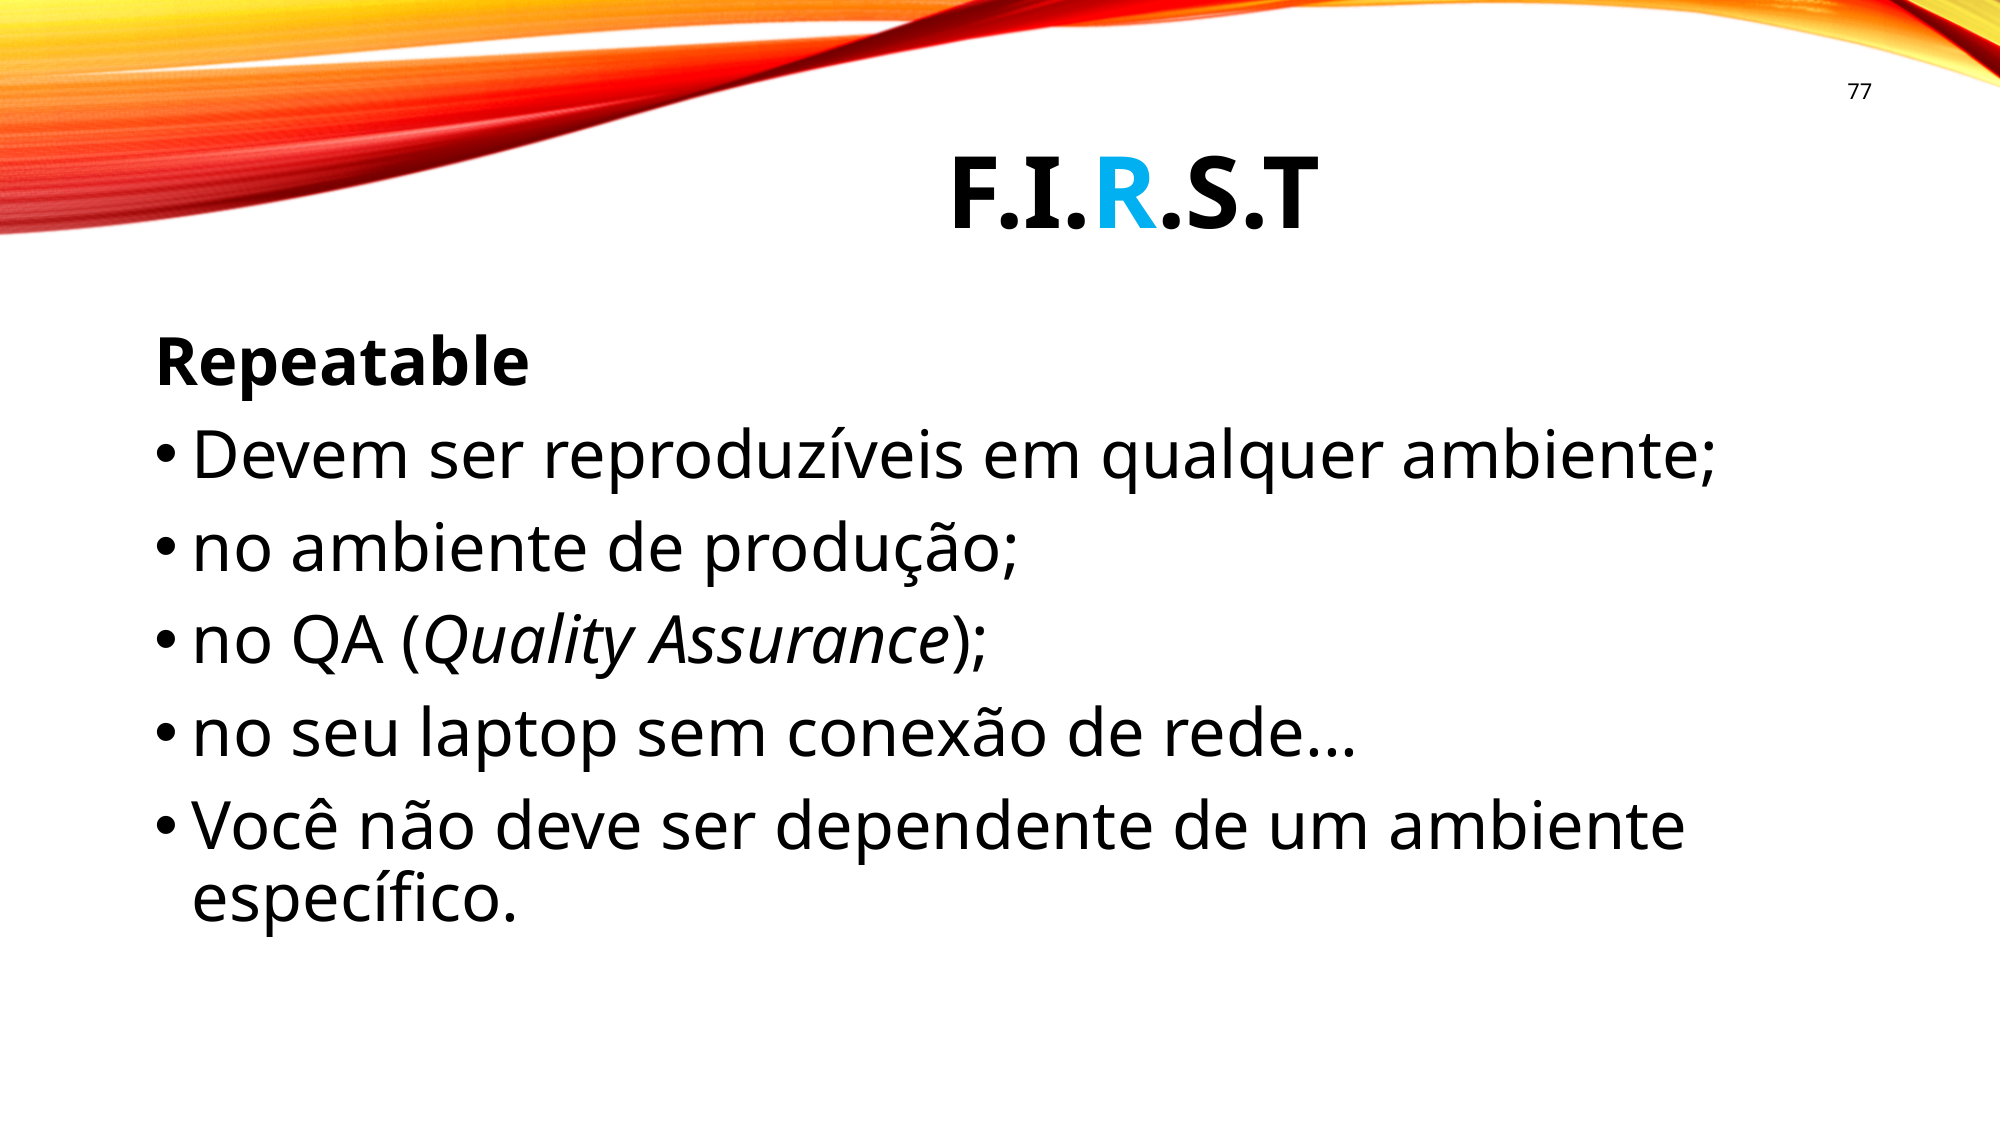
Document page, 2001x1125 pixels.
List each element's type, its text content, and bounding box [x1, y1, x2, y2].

list Repeatable Devem ser reproduzíveis em qualquer ambiente; no ambiente de produção; no QA (Quality Assurance); no seu laptop sem conexão de rede... Você não deve ser dependente de um ambiente específico. [139, 320, 1888, 1059]
slide_number 77 [1437, 62, 1888, 123]
picture [0, 0, 2000, 237]
title F.I.R.S.T [289, 72, 1977, 320]
